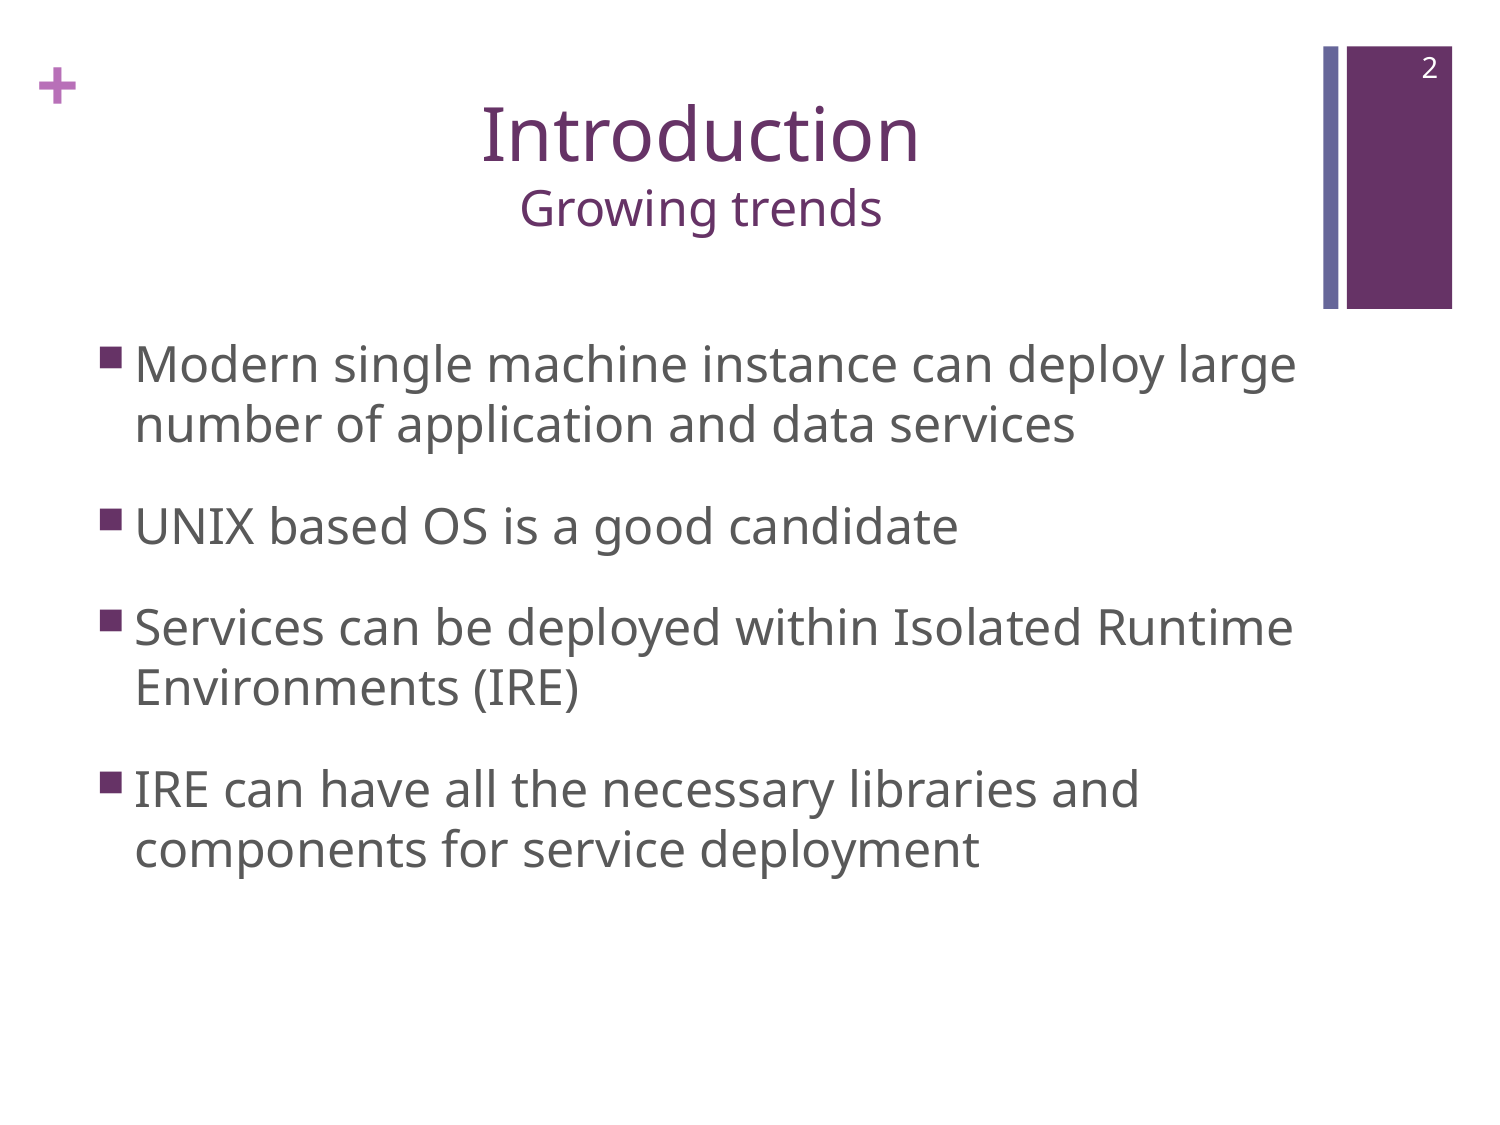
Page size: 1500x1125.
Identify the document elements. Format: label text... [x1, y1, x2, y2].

slide_number 2 [1362, 39, 1454, 100]
list Modern single machine instance can deploy large number of application and data services UNIX based OS is a good candidate Services can be deployed within Isolated Runtime Environments (IRE) IRE can have all the necessary libraries and components for service deployment [81, 324, 1322, 1005]
title Introduction Growing trends [81, 79, 1322, 263]
